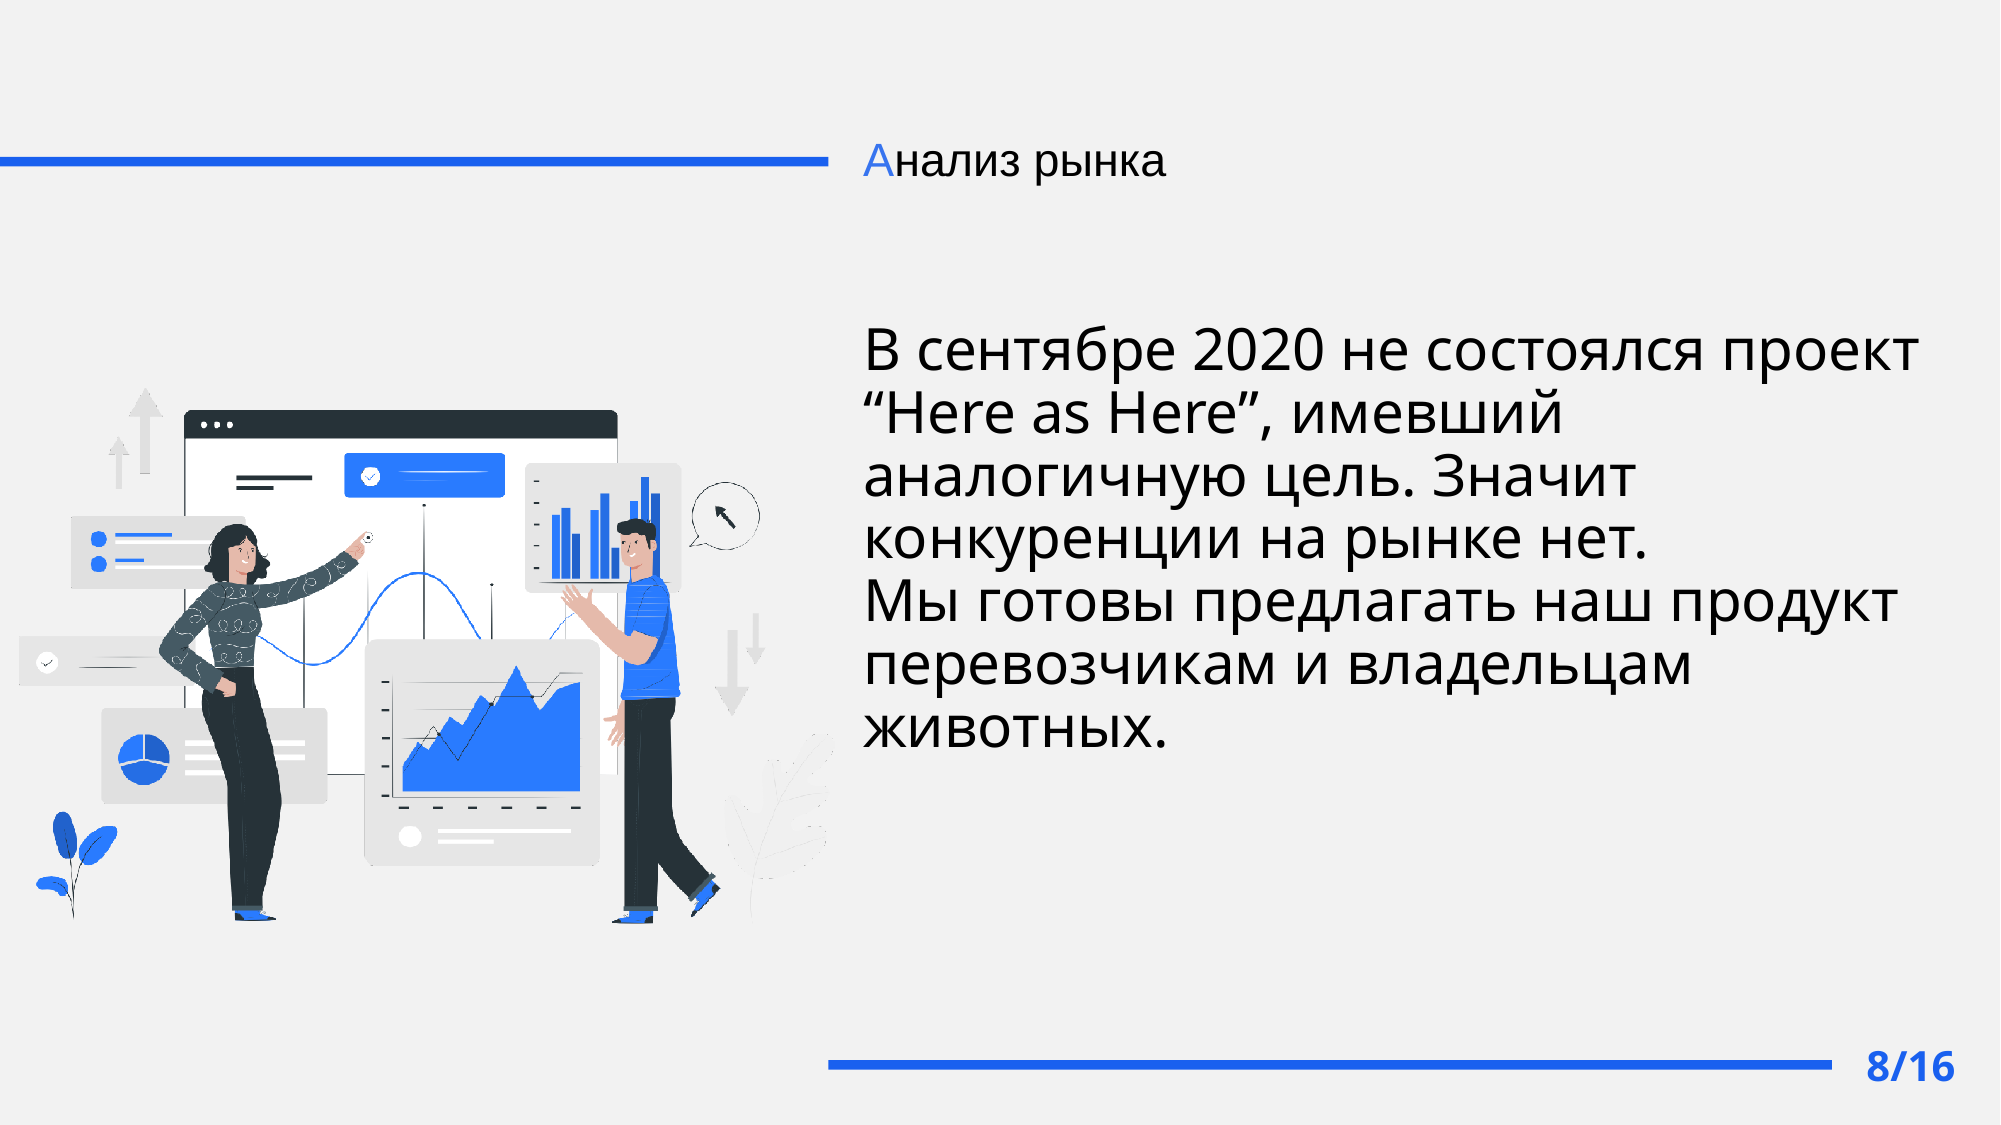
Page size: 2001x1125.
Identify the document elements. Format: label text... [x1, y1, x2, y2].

picture [0, 265, 1073, 924]
title Анализ рынка [848, 128, 1912, 195]
list В сентябре 2020 не состоялся проект “Here as Here”, имевший аналогичную цель. Значит конкуренции на рынке нет. Мы готовы предлагать наш продукт перевозчикам и владельцам животных. [848, 312, 1954, 954]
text_box 8/16 [1851, 1032, 1973, 1097]
